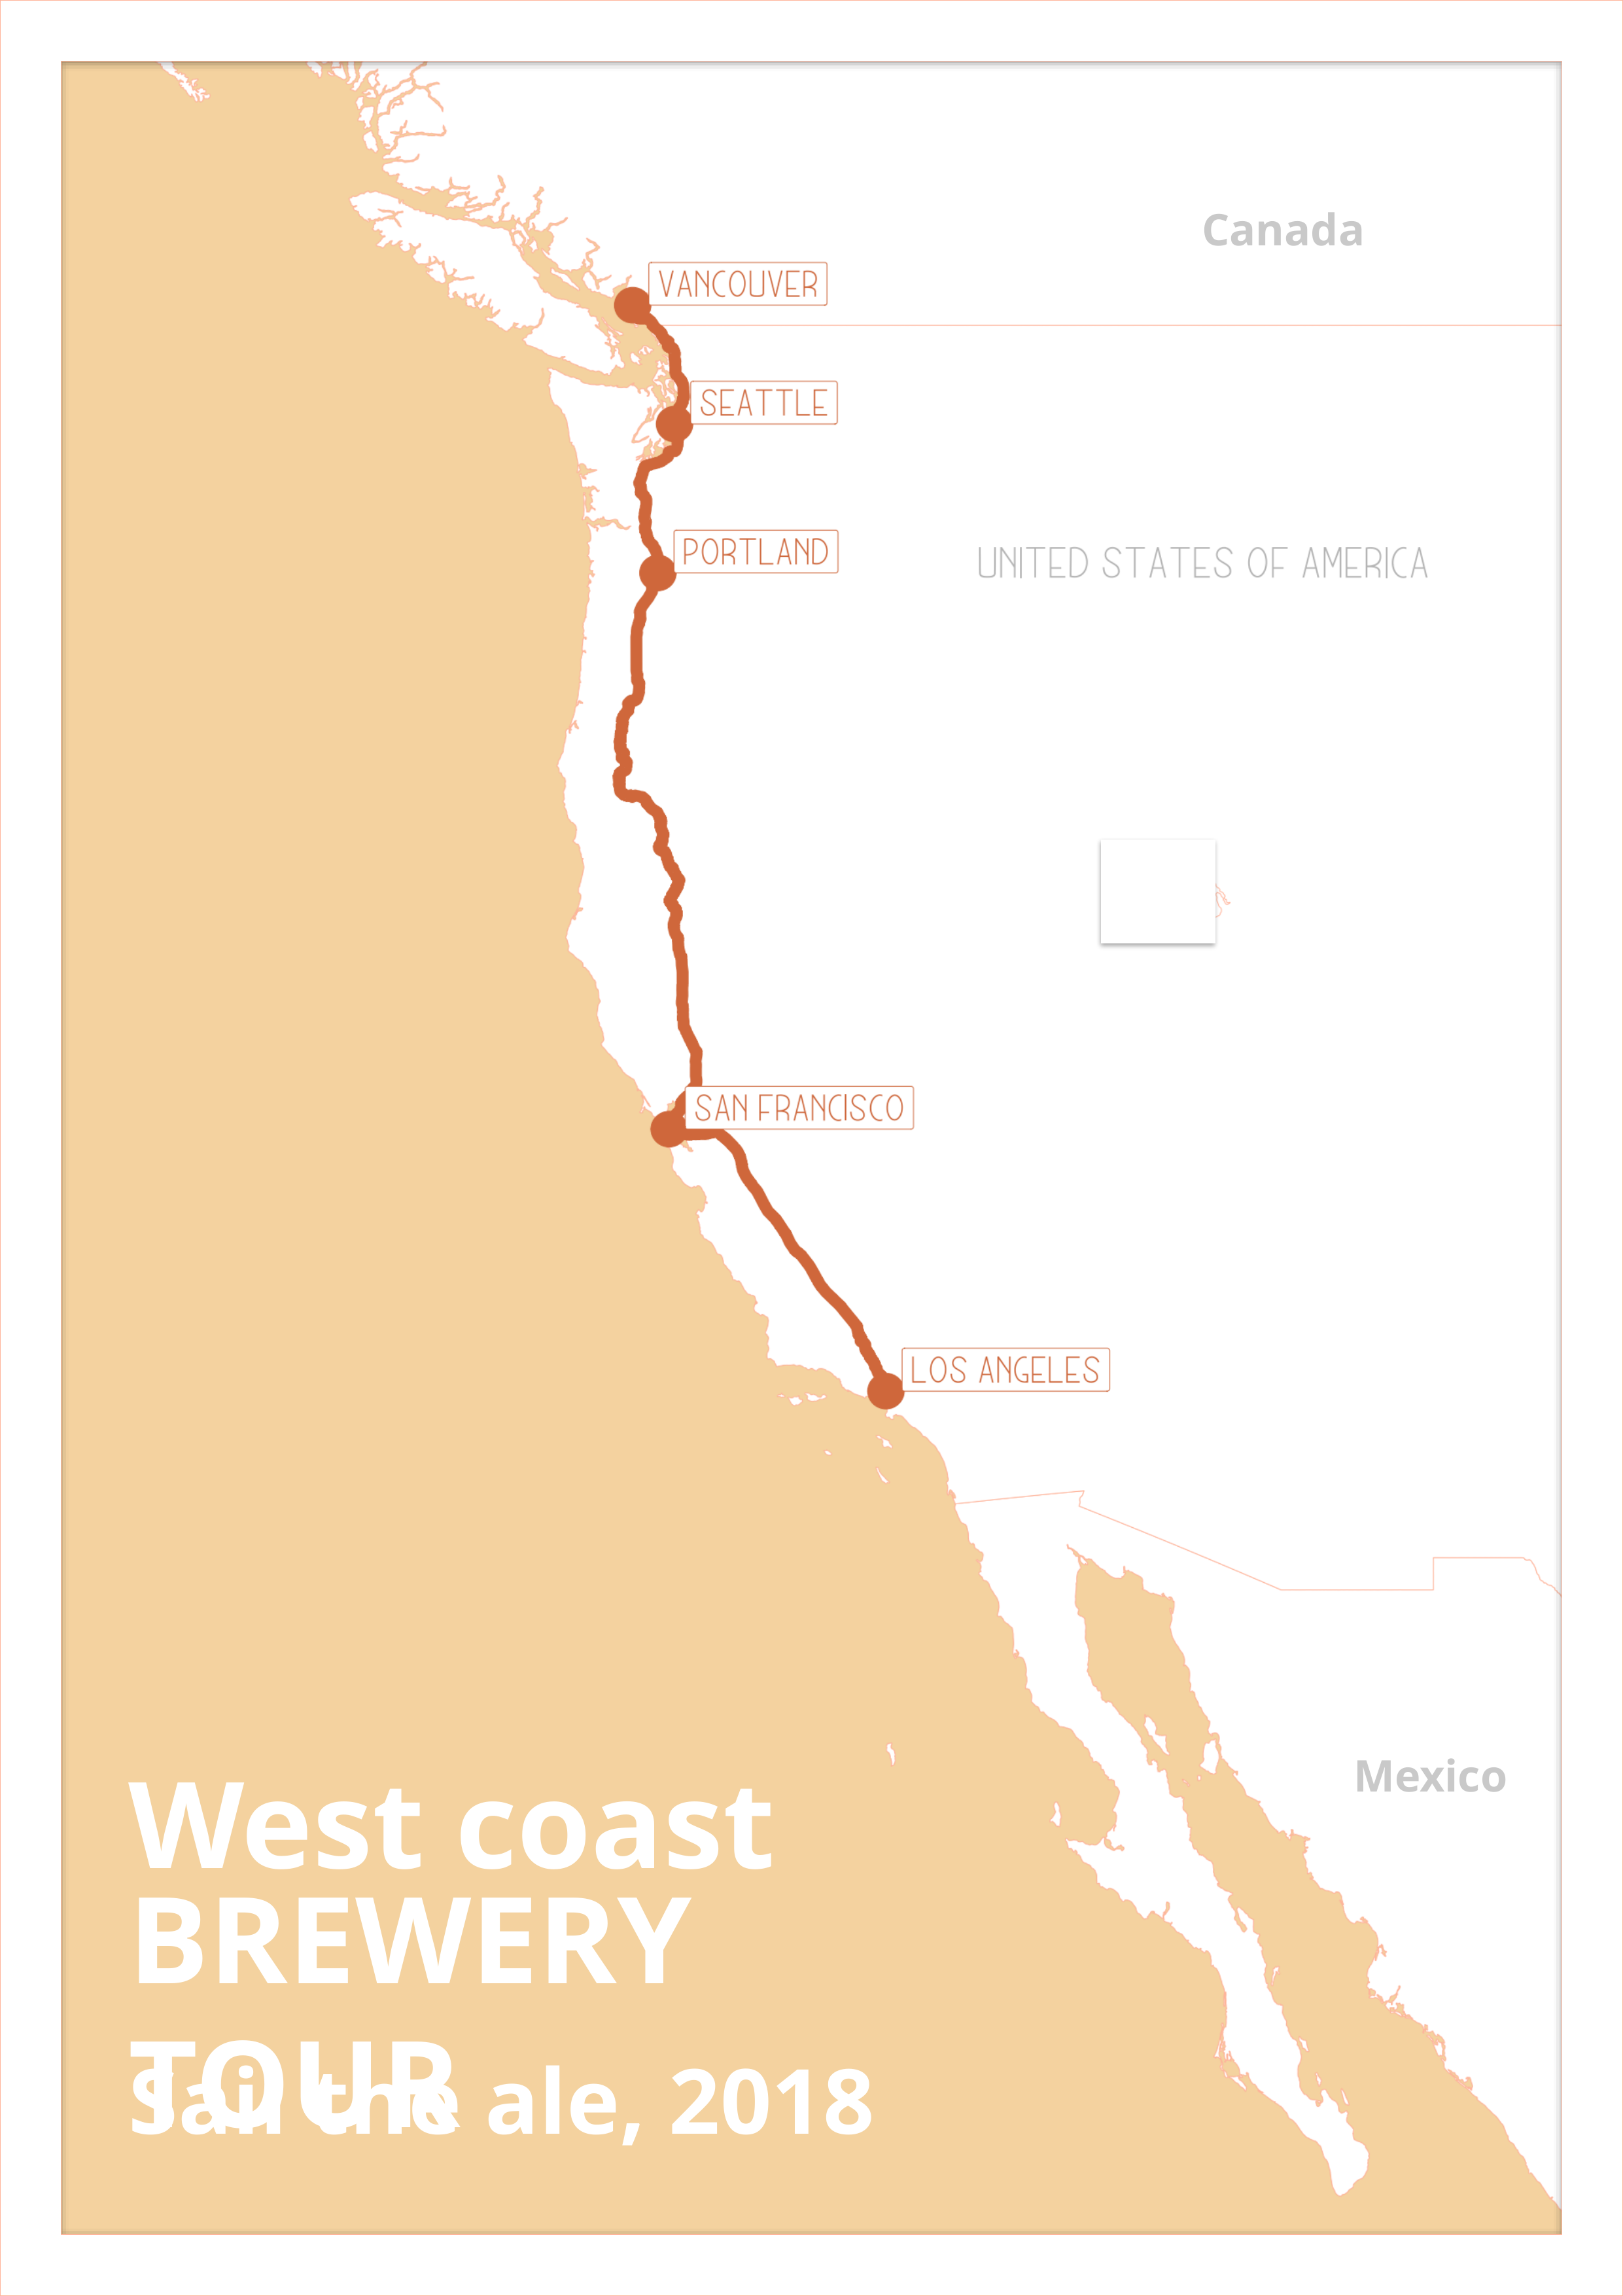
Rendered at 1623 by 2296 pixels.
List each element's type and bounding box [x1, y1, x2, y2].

text_box [0, 0, 1623, 2296]
picture [50, 0, 1570, 2242]
